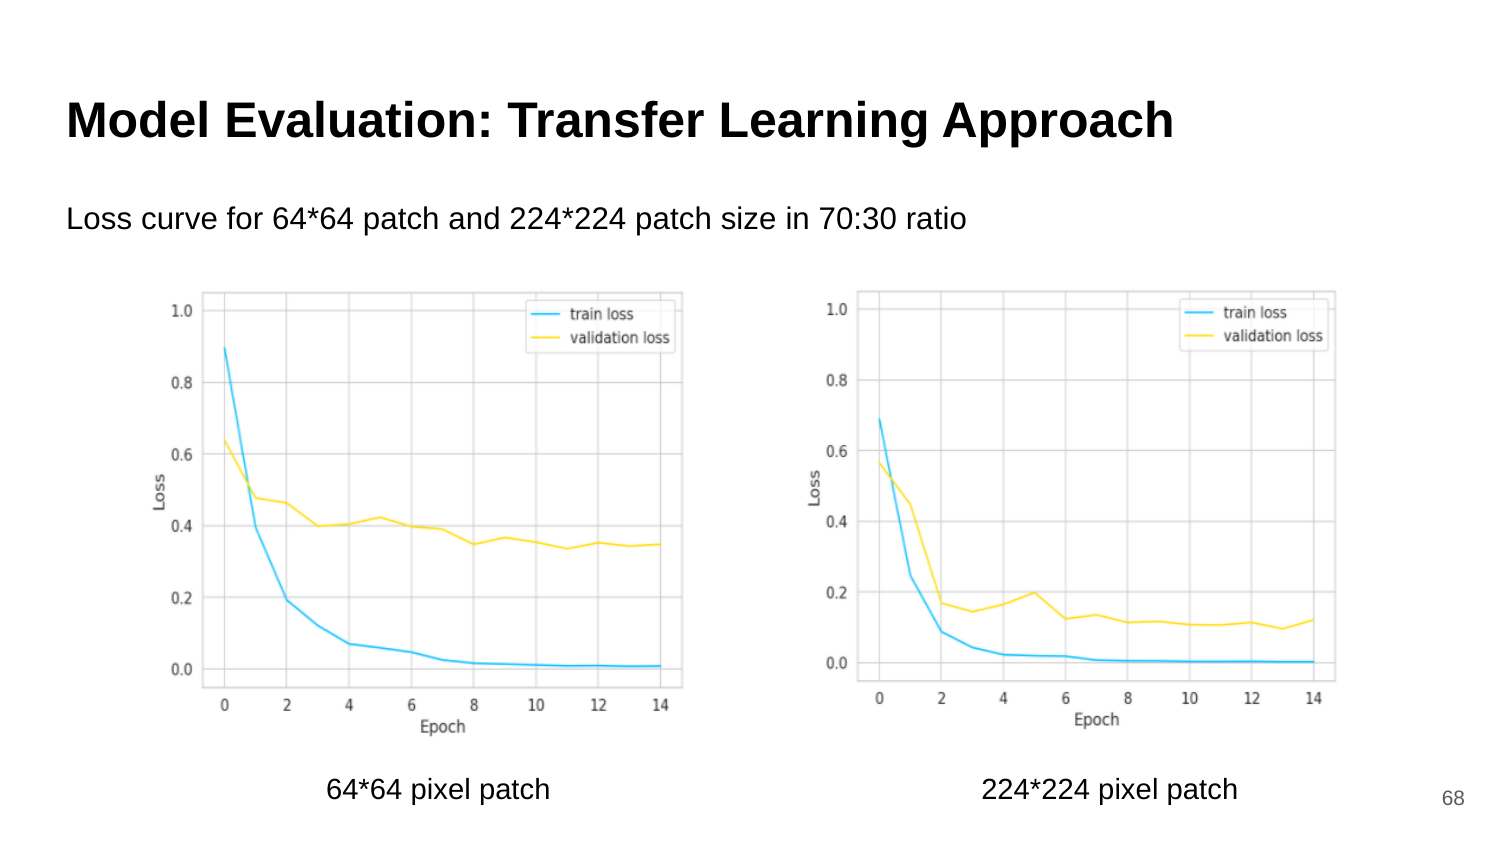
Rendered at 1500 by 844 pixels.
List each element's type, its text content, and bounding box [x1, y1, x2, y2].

list Loss curve for 64*64 patch and 224*224 patch size in 70:30 ratio [51, 177, 1366, 272]
text_box 224*224 pixel patch [966, 755, 1274, 821]
picture [136, 271, 711, 747]
picture [789, 271, 1364, 747]
title Model Evaluation: Transfer Learning Approach [51, 72, 1449, 167]
text_box 64*64 pixel patch [310, 755, 618, 821]
slide_number 68 [1389, 764, 1480, 830]
